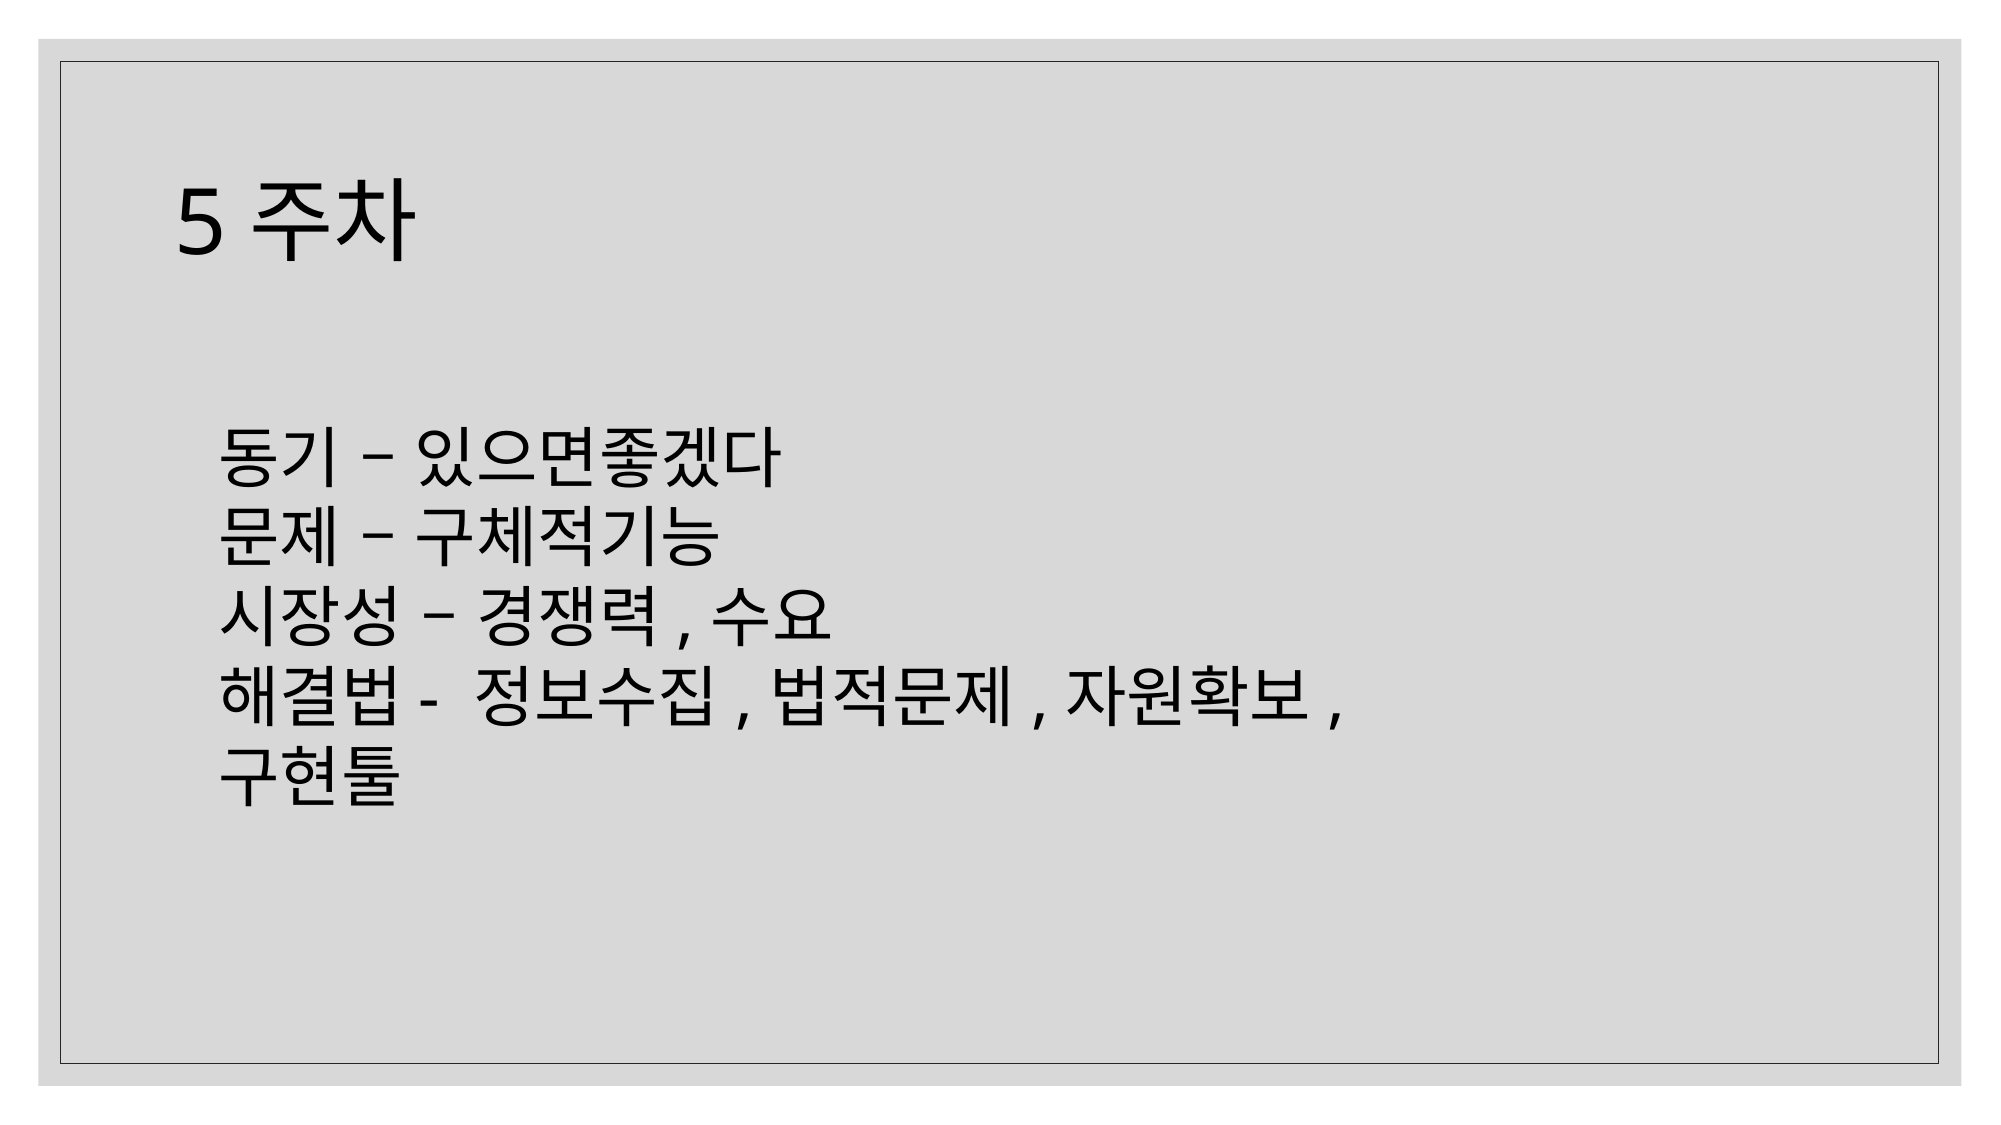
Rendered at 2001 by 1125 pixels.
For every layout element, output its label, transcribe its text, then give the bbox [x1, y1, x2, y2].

text_box 5주차 [174, 105, 1825, 331]
text_box 동기 – 있으면좋겠다 문제 – 구체적기능 시장성 – 경쟁력,수요 해결법- 정보수집,법적문제,자원확보,구현툴 [203, 407, 1530, 779]
